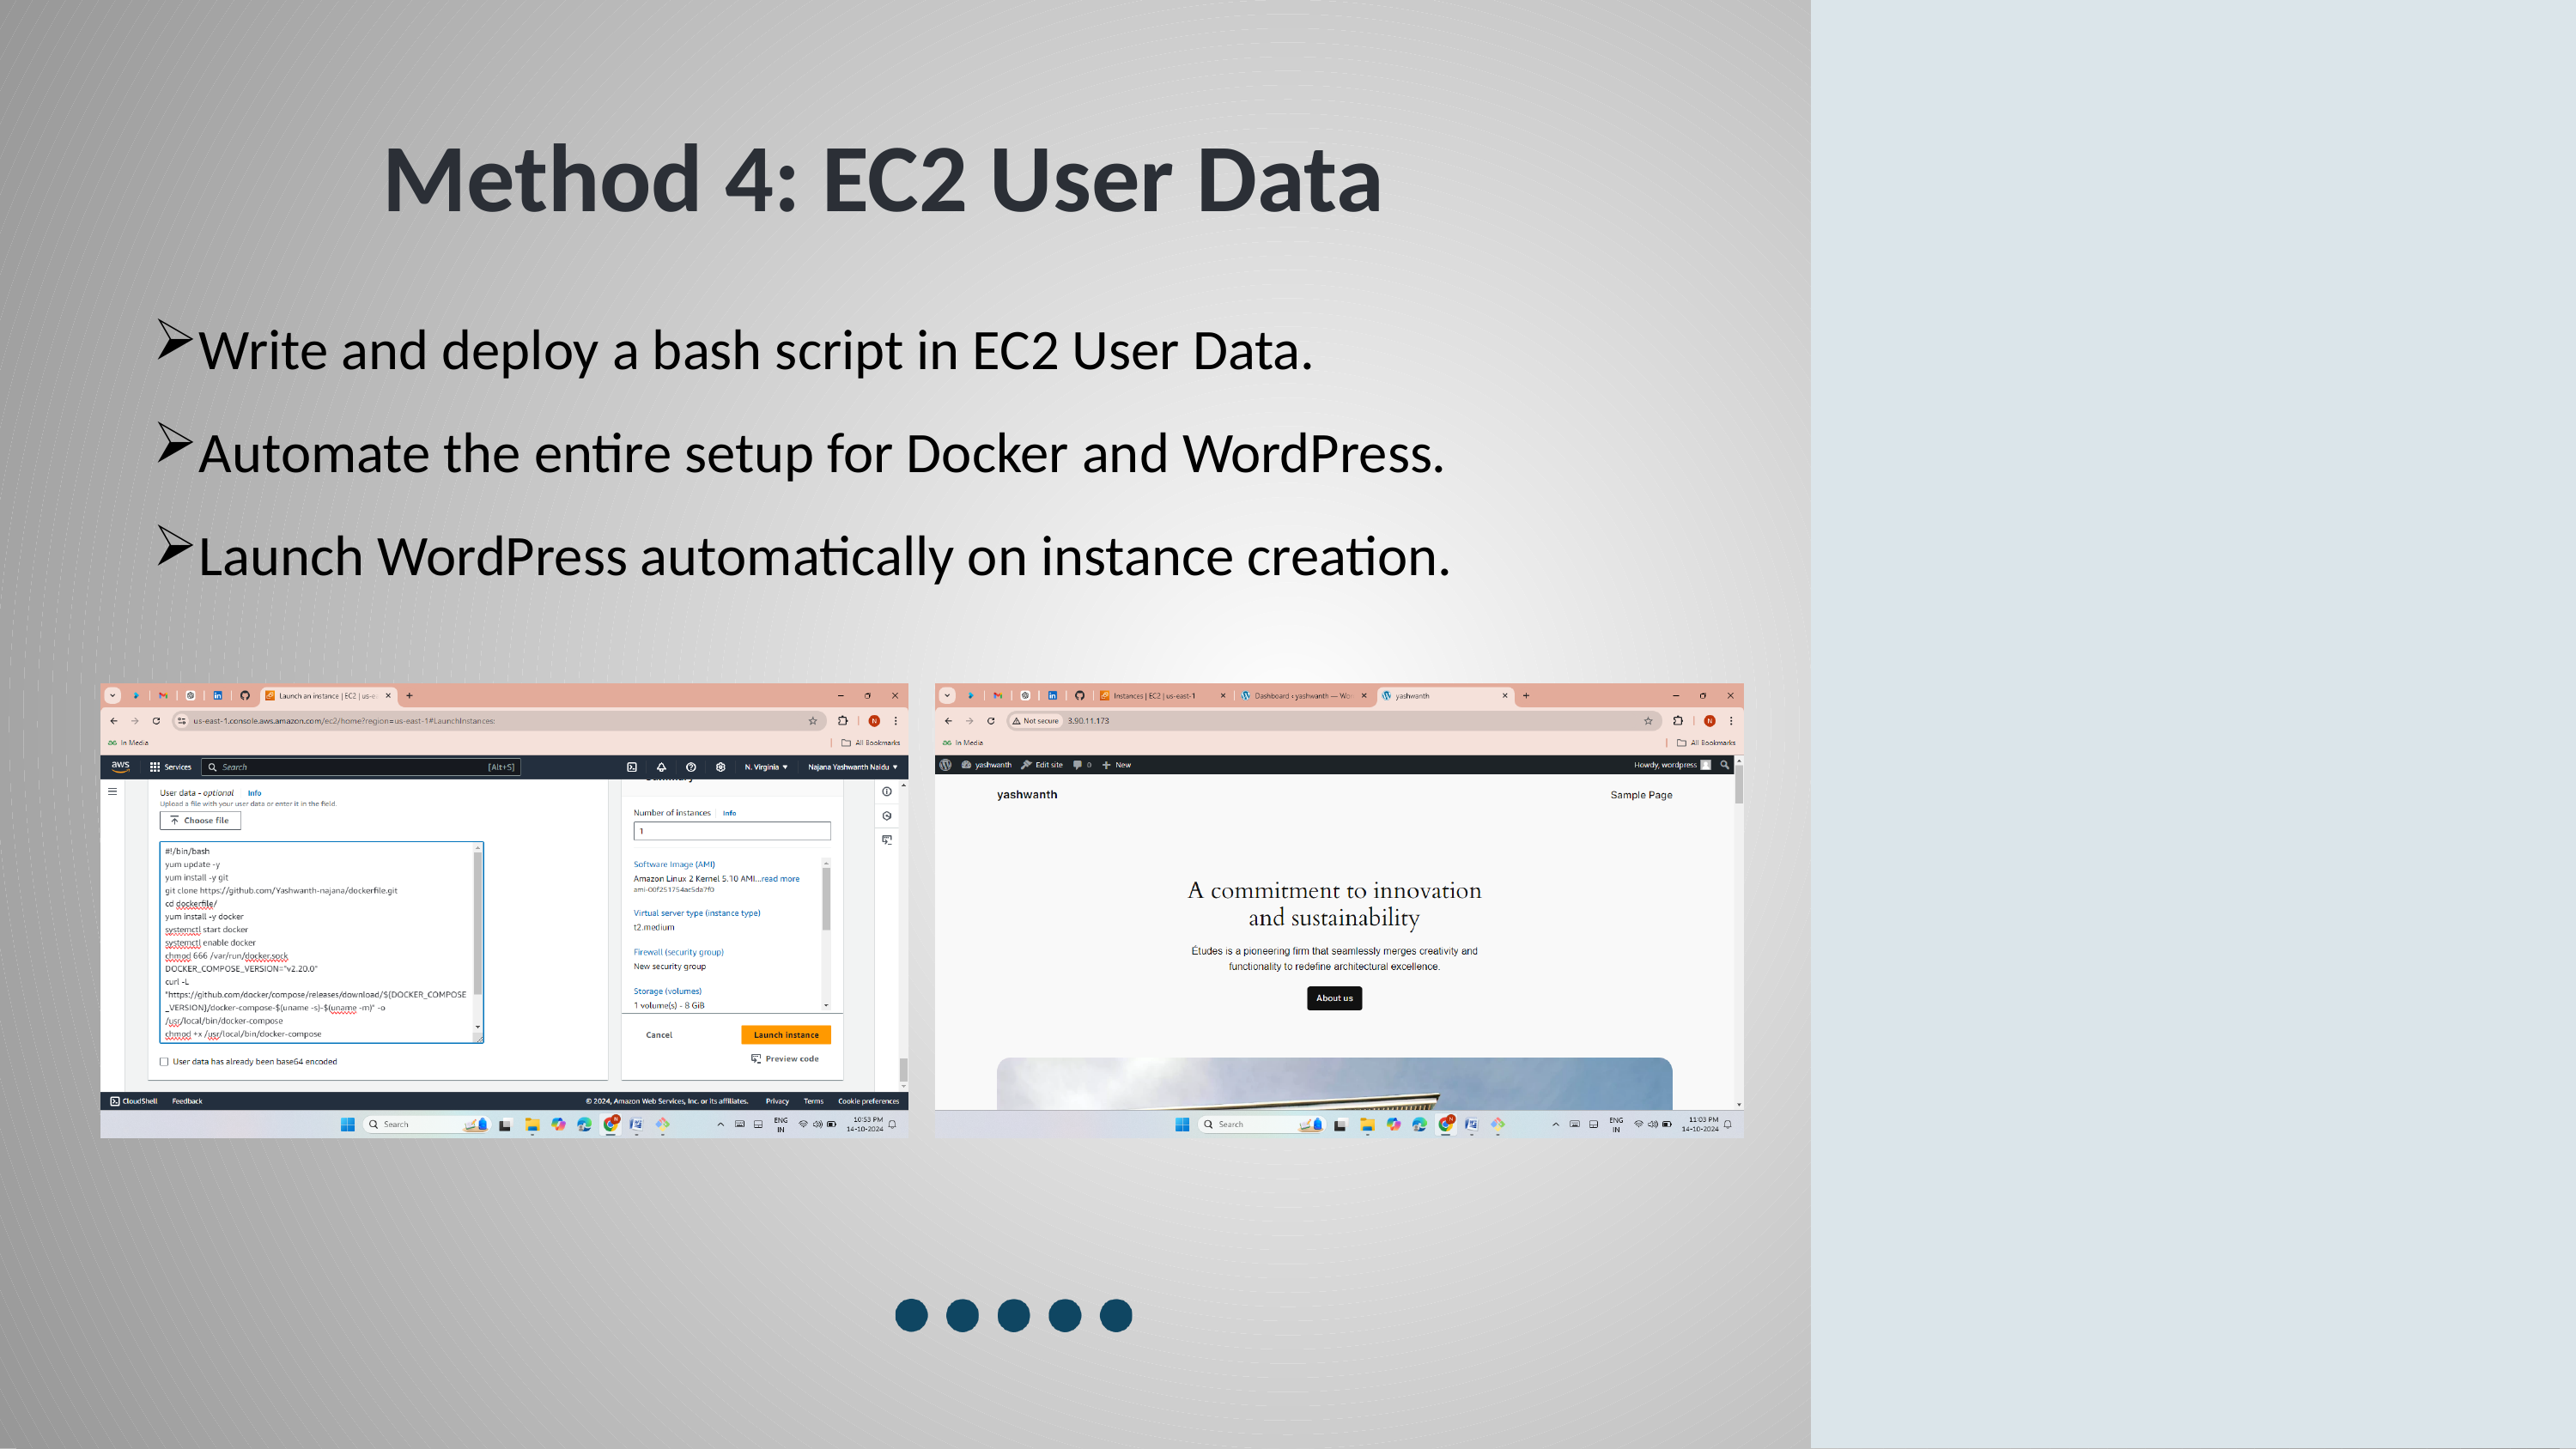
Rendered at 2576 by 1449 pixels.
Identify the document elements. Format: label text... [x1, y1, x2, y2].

picture [935, 683, 1744, 1138]
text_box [1811, 0, 2576, 1449]
picture [100, 683, 908, 1138]
text_box [895, 1297, 1133, 1333]
text_box Method 4: EC2 User Data [382, 70, 1480, 231]
text_box Write and deploy a bash script in EC2 User Data. Automate the entire setup for Docker and WordPress. Launch WordPress automatically on instance creation. [140, 271, 1560, 593]
